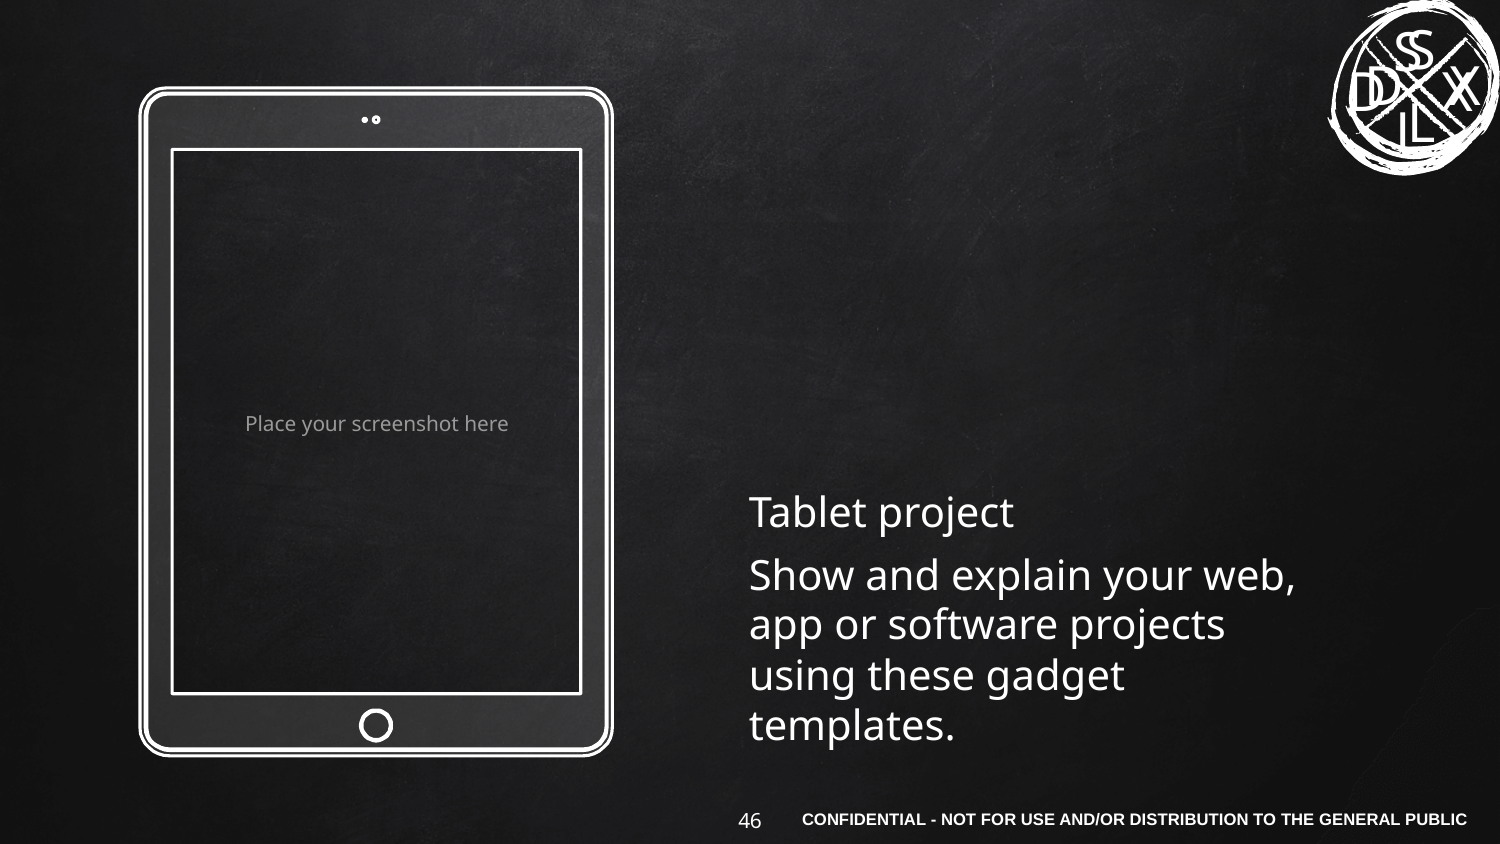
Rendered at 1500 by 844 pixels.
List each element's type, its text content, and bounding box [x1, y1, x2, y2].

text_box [1326, 0, 1500, 176]
picture [0, 0, 1500, 844]
text_box [140, 87, 613, 756]
text_box Place your screenshot here [172, 149, 582, 697]
slide_number ‹#› [705, 792, 795, 844]
list Tablet project Show and explain your web, app or software projects using these gadget templates. [733, 420, 1354, 764]
